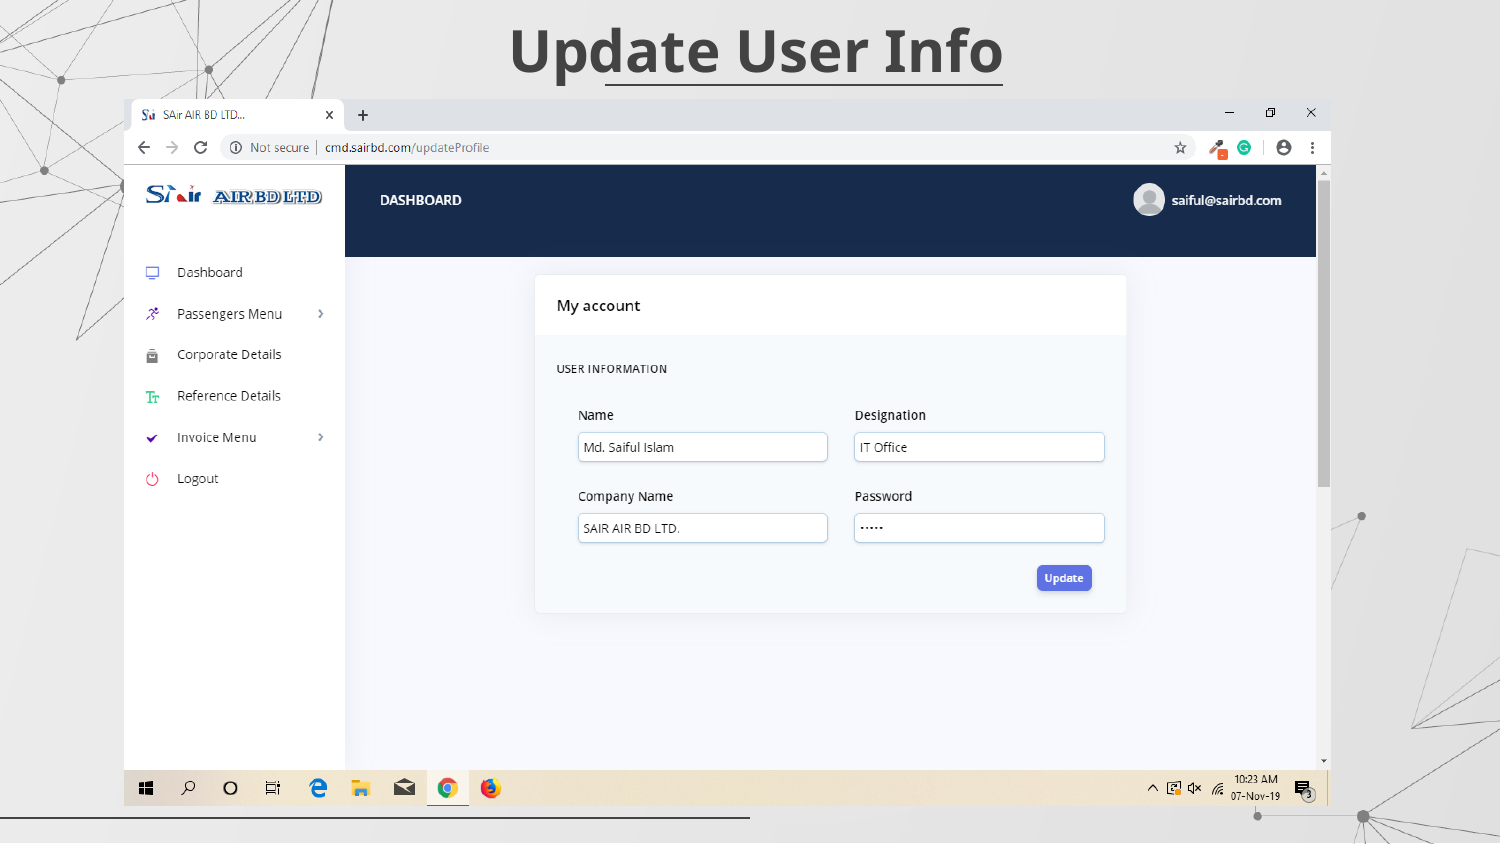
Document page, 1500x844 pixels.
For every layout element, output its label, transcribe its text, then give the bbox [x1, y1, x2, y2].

title Update User Info [478, 7, 1020, 97]
picture [0, 0, 1500, 844]
